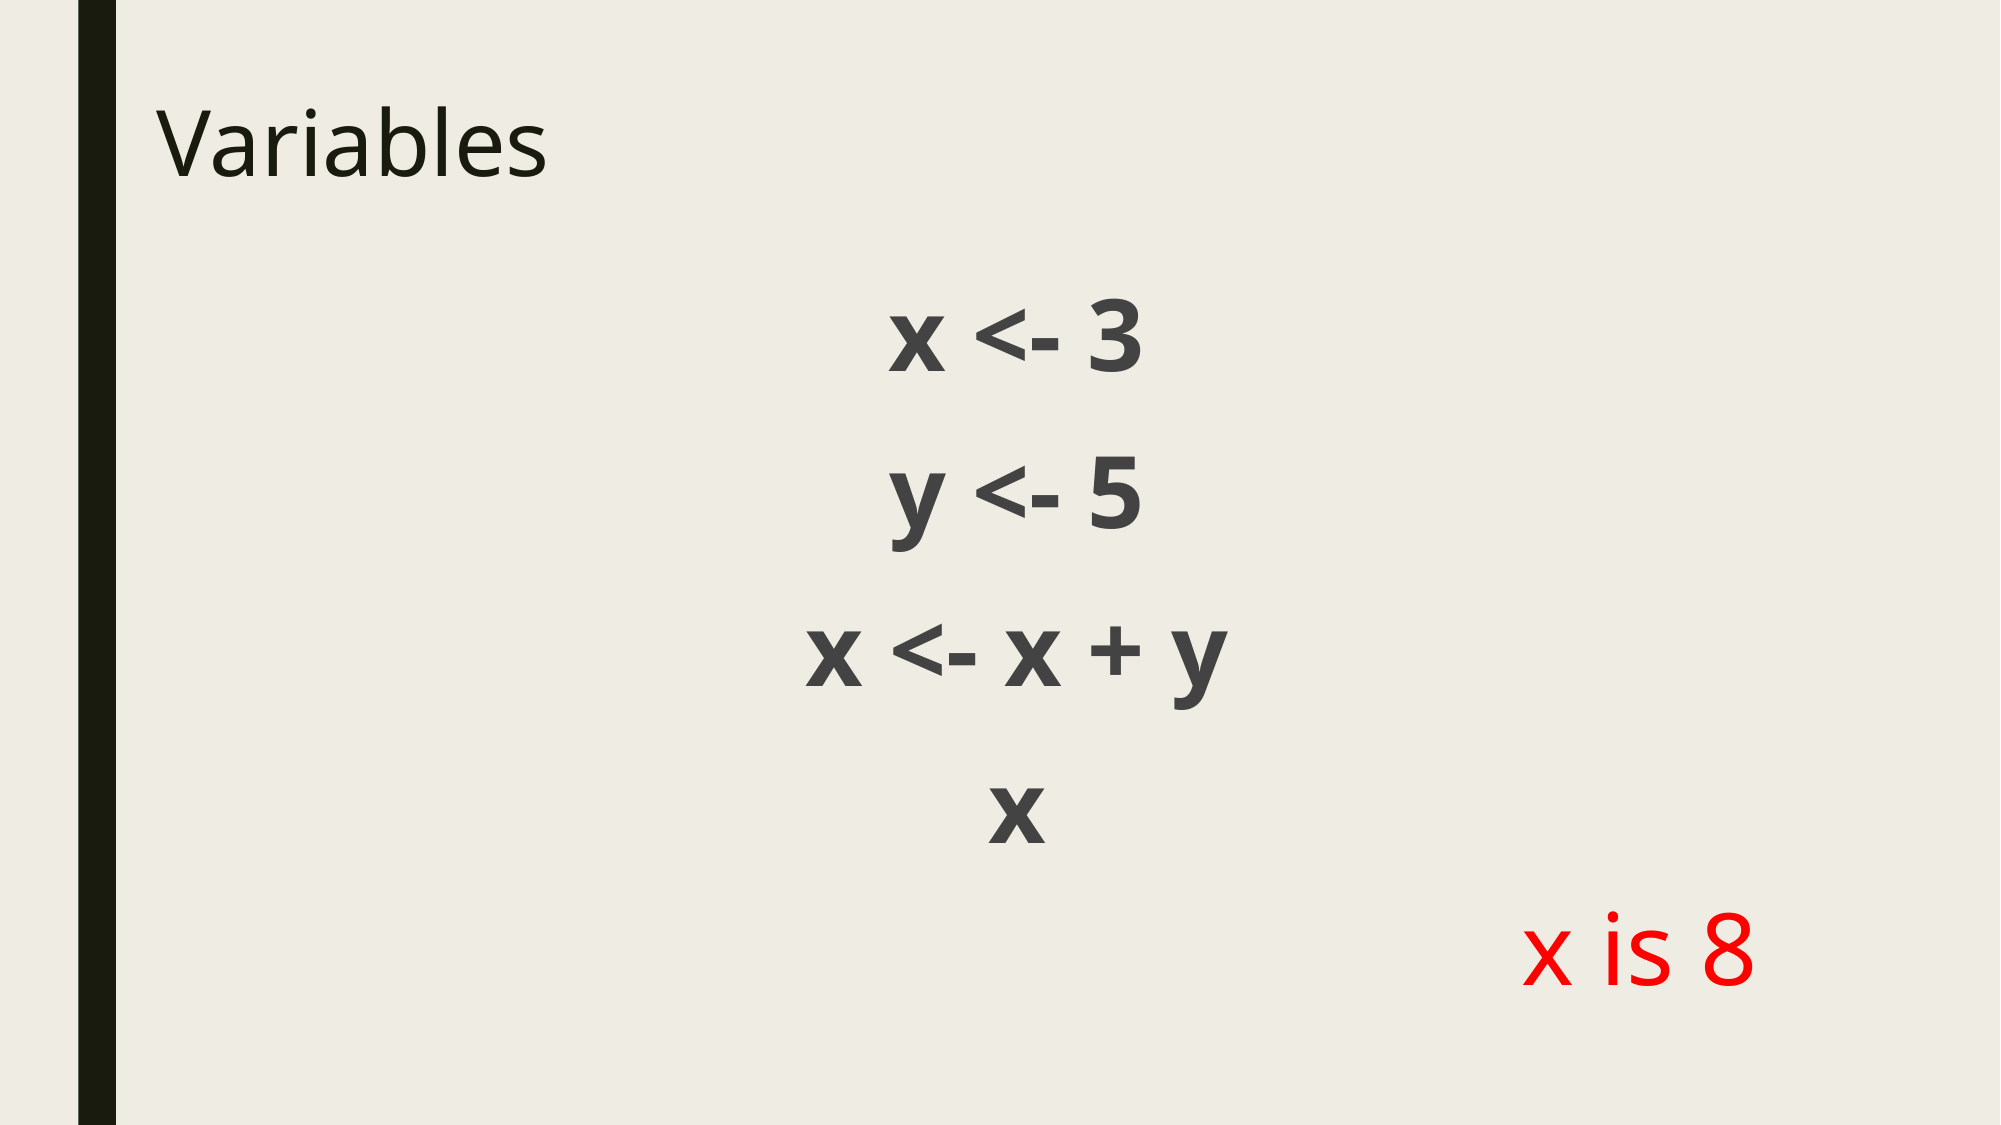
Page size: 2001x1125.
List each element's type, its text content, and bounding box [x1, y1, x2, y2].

title Variables [136, 78, 2000, 215]
text_box x is 8 [1501, 865, 1953, 1025]
subtitle x <- 3 y <- 5 x <- x + y x [102, 261, 1932, 1020]
